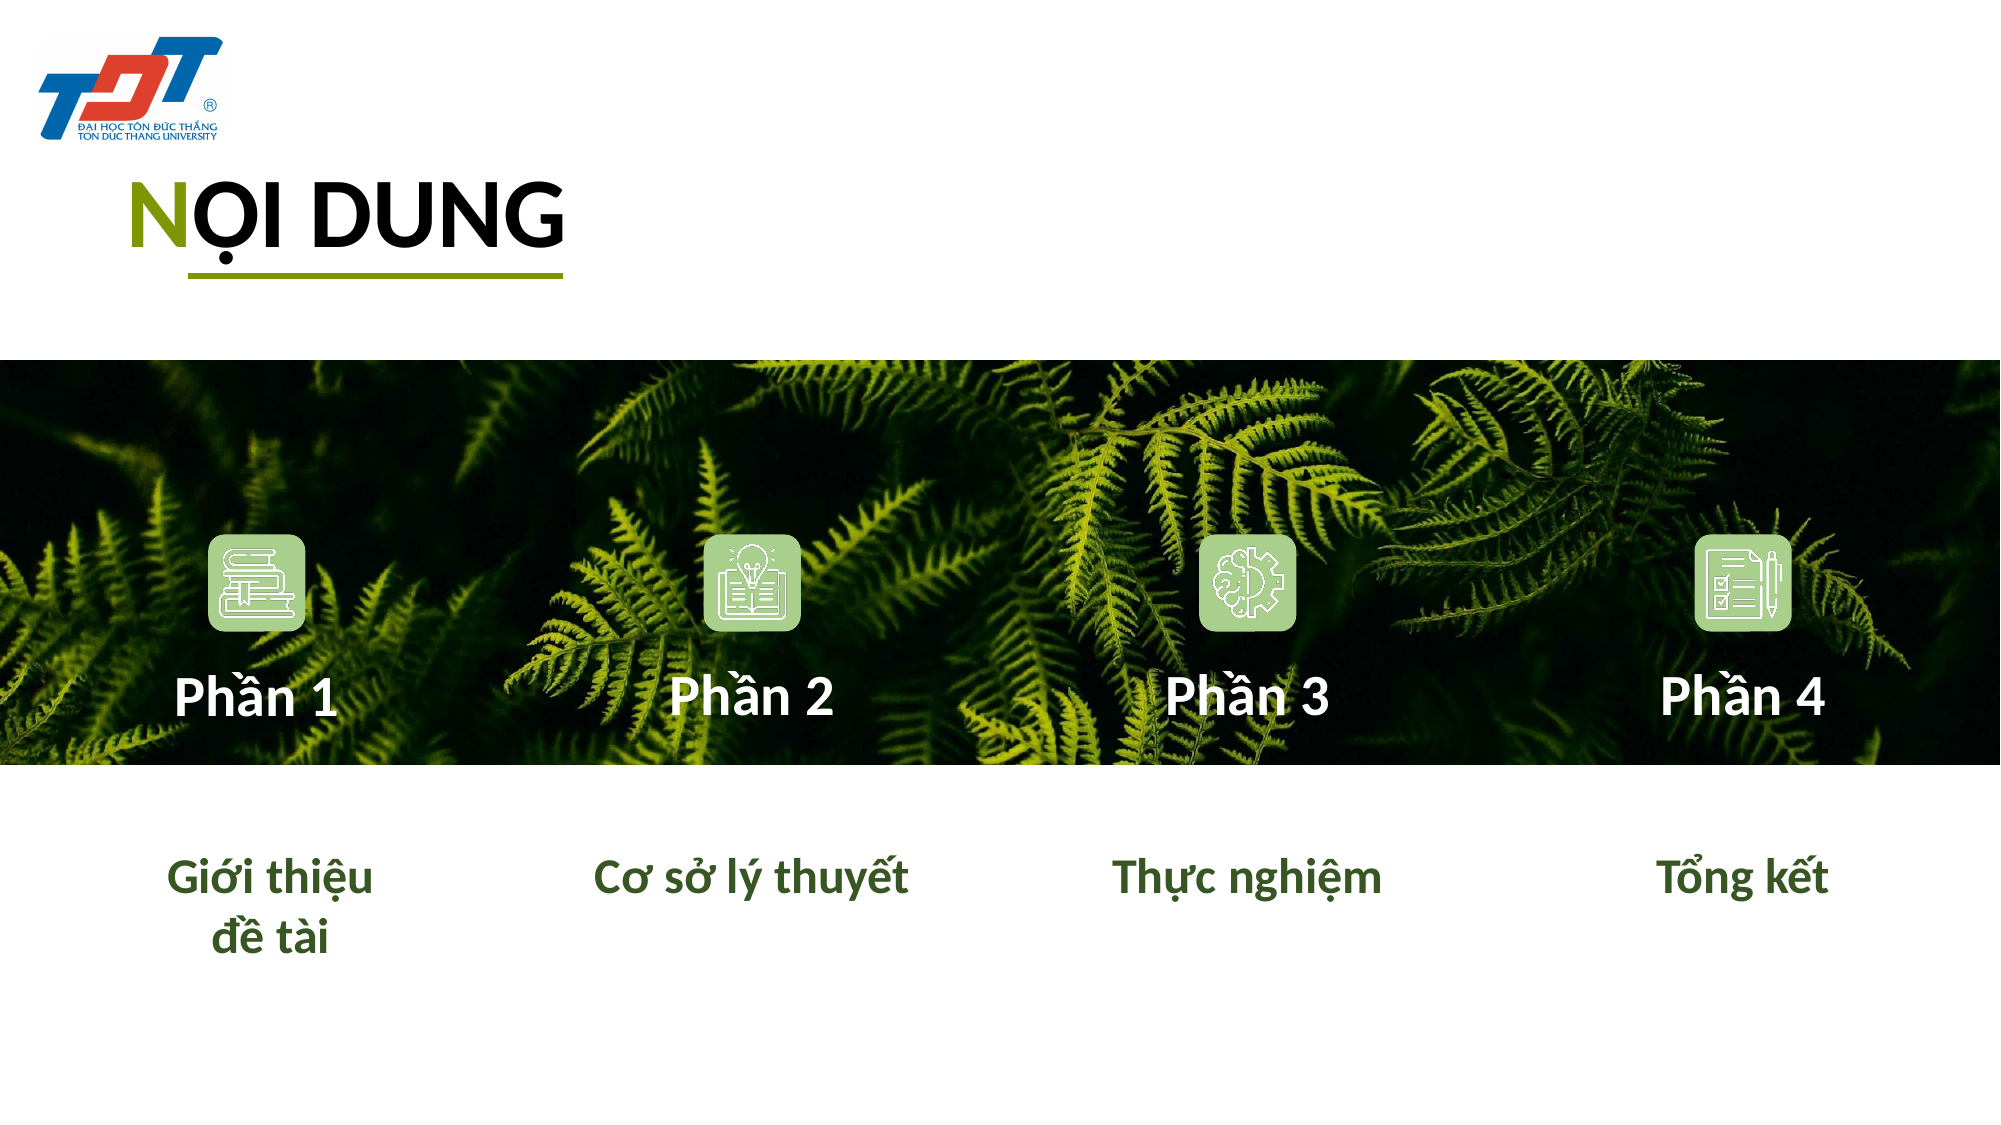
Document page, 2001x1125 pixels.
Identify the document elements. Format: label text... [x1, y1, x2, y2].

text_box Cơ sở lý thuyết [571, 836, 934, 912]
text_box Giới thiệu đề tài [125, 836, 417, 972]
picture [0, 359, 2000, 766]
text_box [703, 534, 802, 632]
text_box NỘI DUNG [111, 140, 724, 275]
text_box Tổng kết [1590, 836, 1896, 912]
picture [38, 36, 226, 141]
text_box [207, 534, 306, 632]
text_box Thực nghiệm [1080, 836, 1415, 912]
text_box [1694, 534, 1792, 632]
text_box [1198, 534, 1297, 632]
